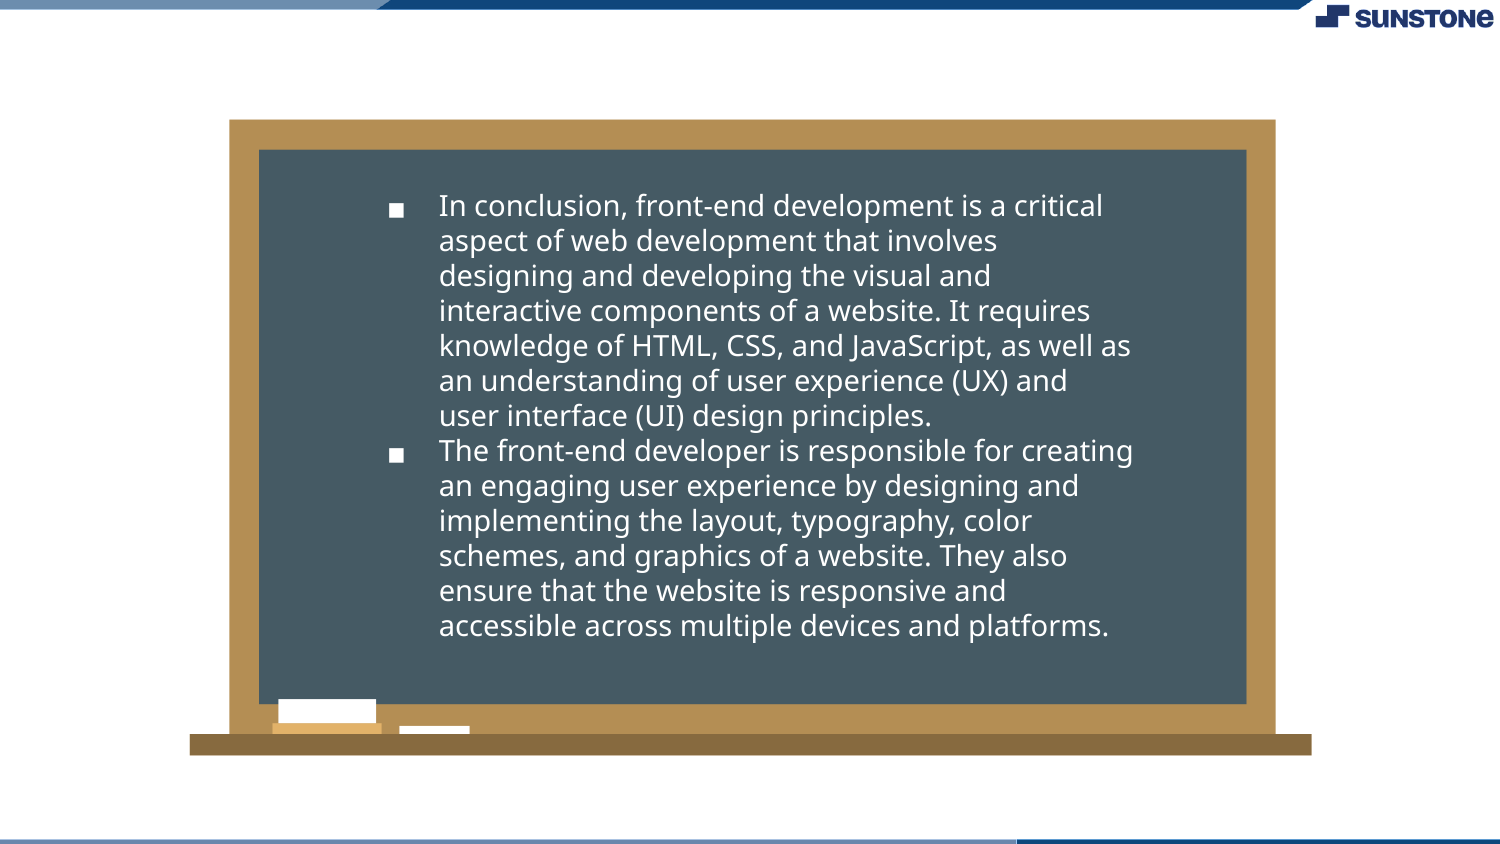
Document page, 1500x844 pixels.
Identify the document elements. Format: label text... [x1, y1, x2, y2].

list In conclusion, front-end development is a critical aspect of web development that involves designing and developing the visual and interactive components of a website. It requires knowledge of HTML, CSS, and JavaScript, as well as an understanding of user experience (UX) and user interface (UI) design principles. The front-end developer is responsible for creating an engaging user experience by designing and implementing the layout, typography, color schemes, and graphics of a website. They also ensure that the website is responsive and accessible across multiple devices and platforms. [348, 180, 1152, 664]
picture [0, 0, 1500, 844]
